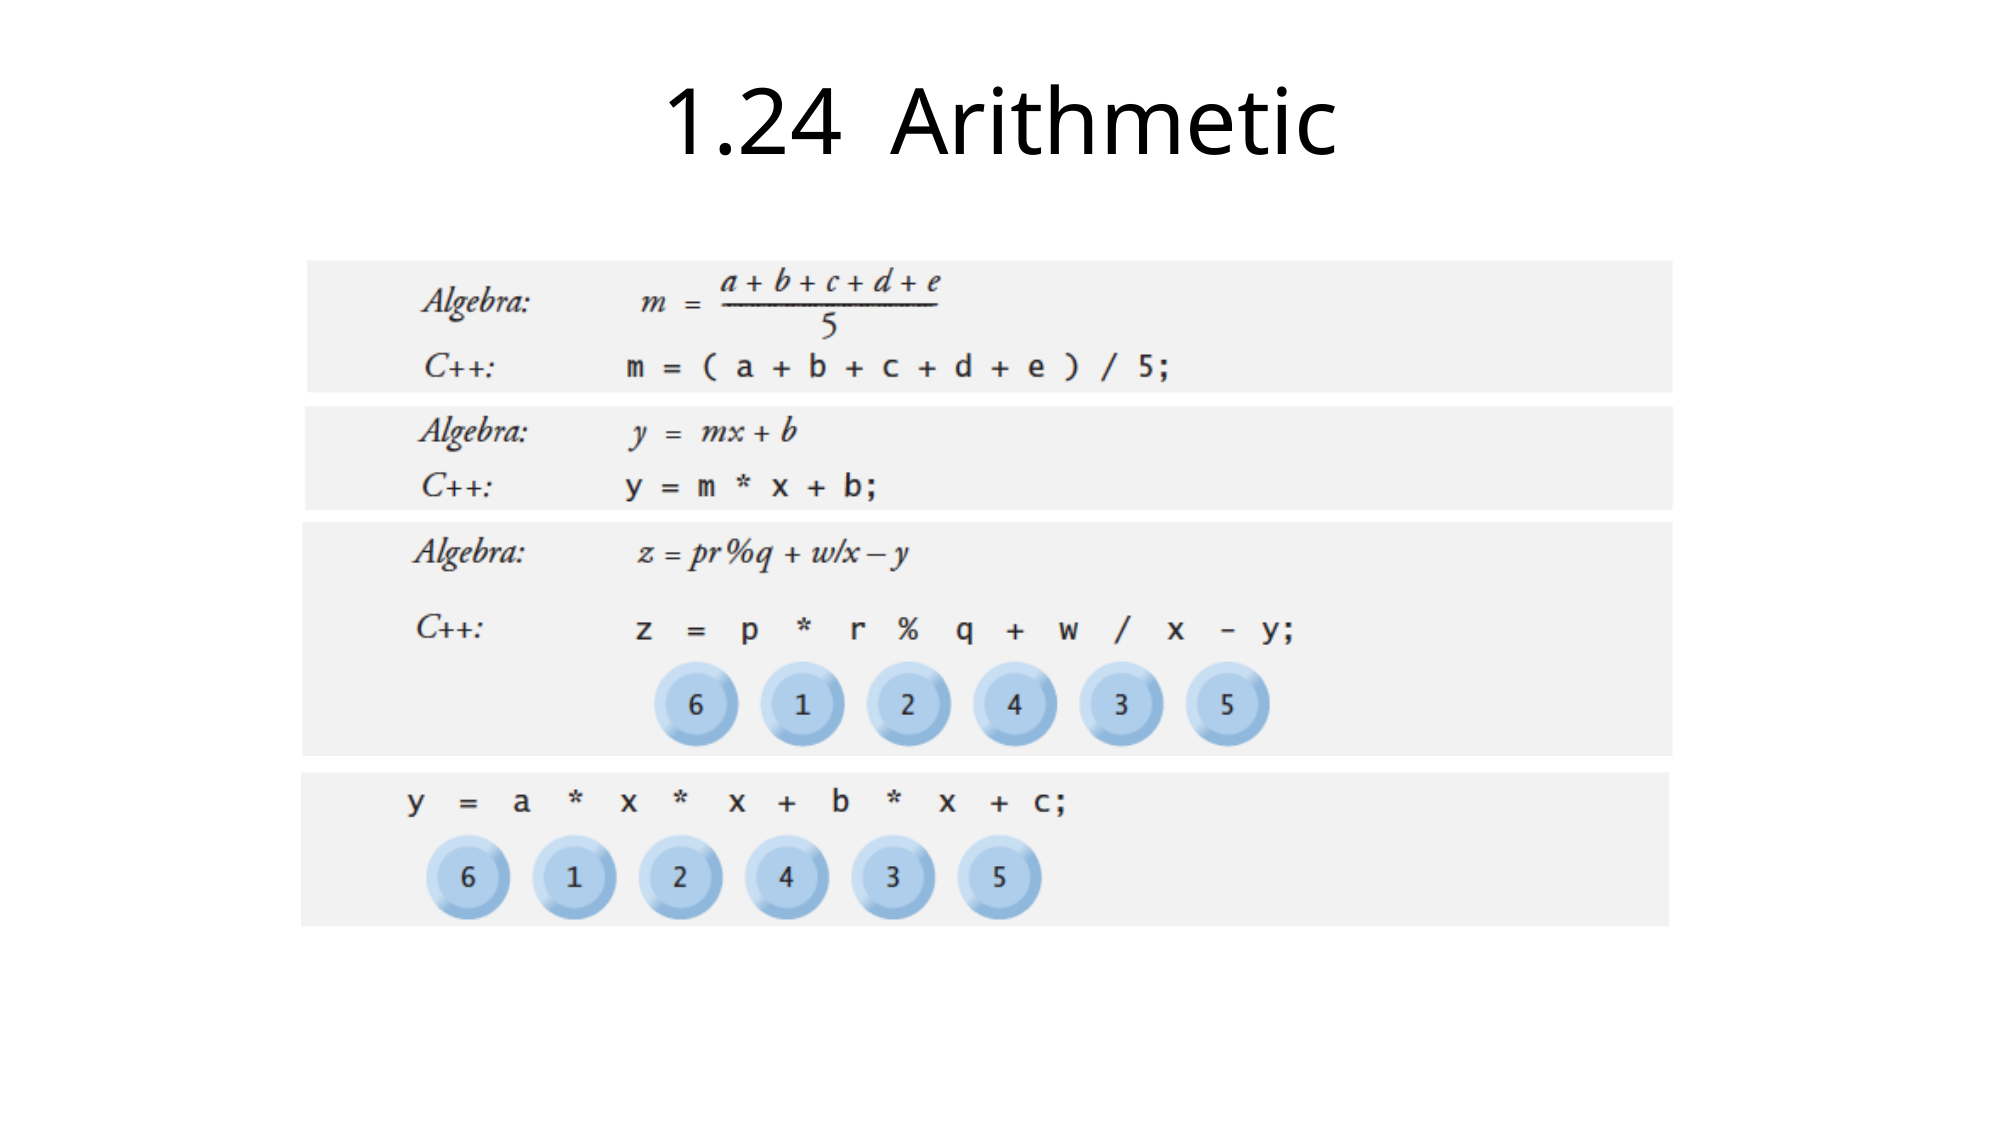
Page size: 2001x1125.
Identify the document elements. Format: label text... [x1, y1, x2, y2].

picture [301, 406, 1678, 512]
picture [301, 766, 1678, 930]
picture [294, 254, 1678, 396]
picture [301, 522, 1678, 756]
text_box 1.24 Arithmetic [150, 68, 1850, 244]
